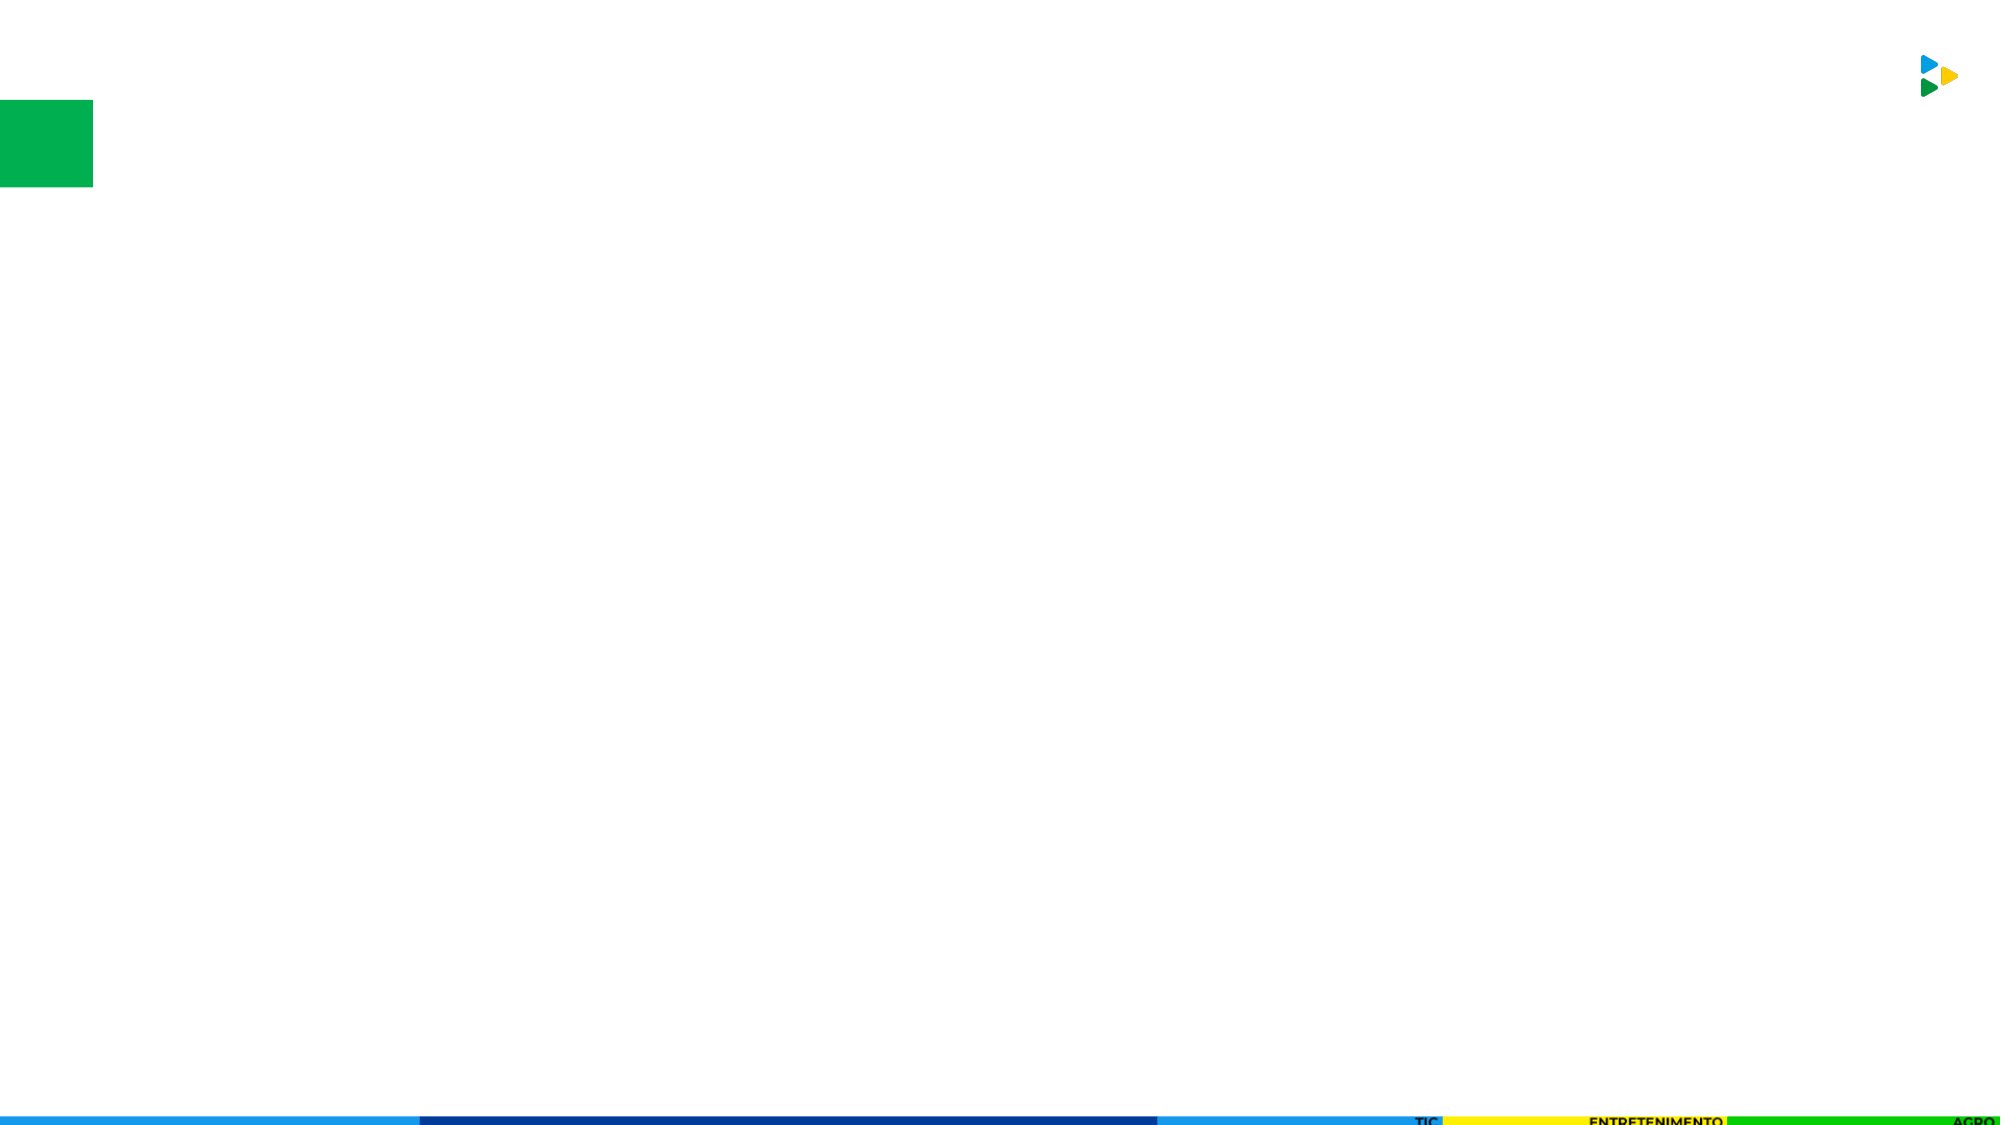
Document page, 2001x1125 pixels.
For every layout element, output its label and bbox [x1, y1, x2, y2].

picture [1921, 55, 1958, 97]
picture [0, 1042, 2000, 1125]
